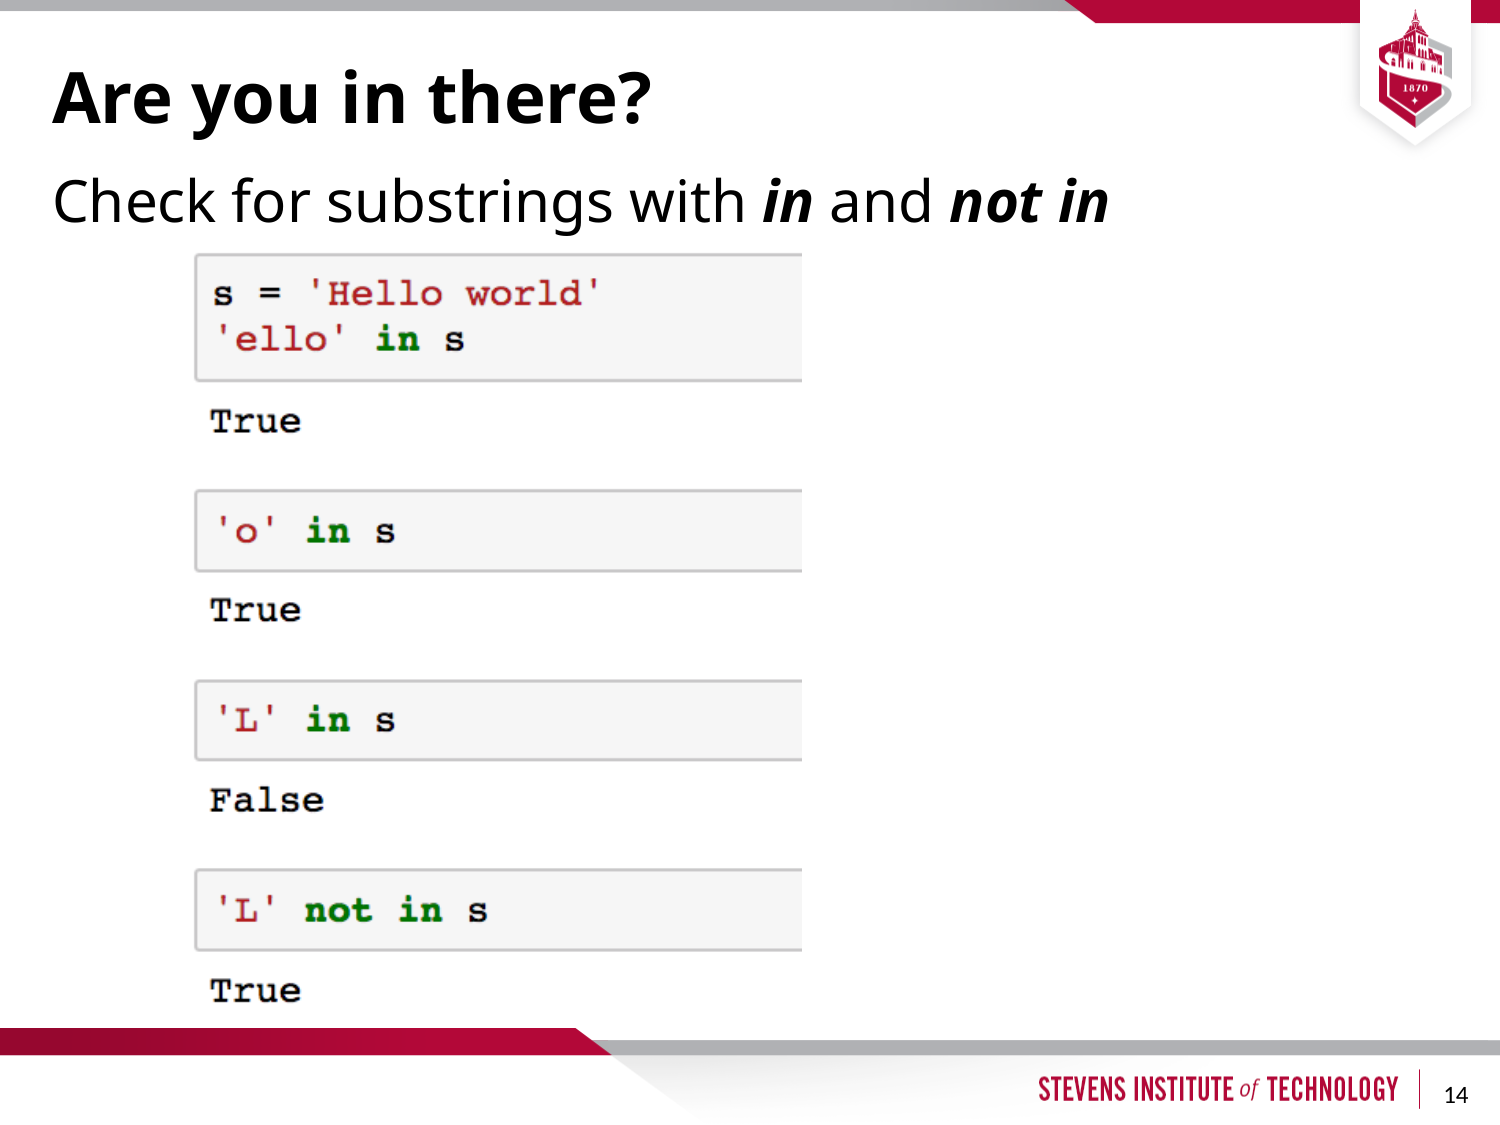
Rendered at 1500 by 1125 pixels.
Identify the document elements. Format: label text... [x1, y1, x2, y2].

picture [185, 244, 802, 1019]
slide_number 14 [1428, 1071, 1490, 1108]
picture [0, 0, 1500, 160]
list Check for substrings with in and not in [37, 157, 1426, 898]
picture [0, 1028, 1500, 1125]
title Are you in there? [37, 45, 1338, 150]
